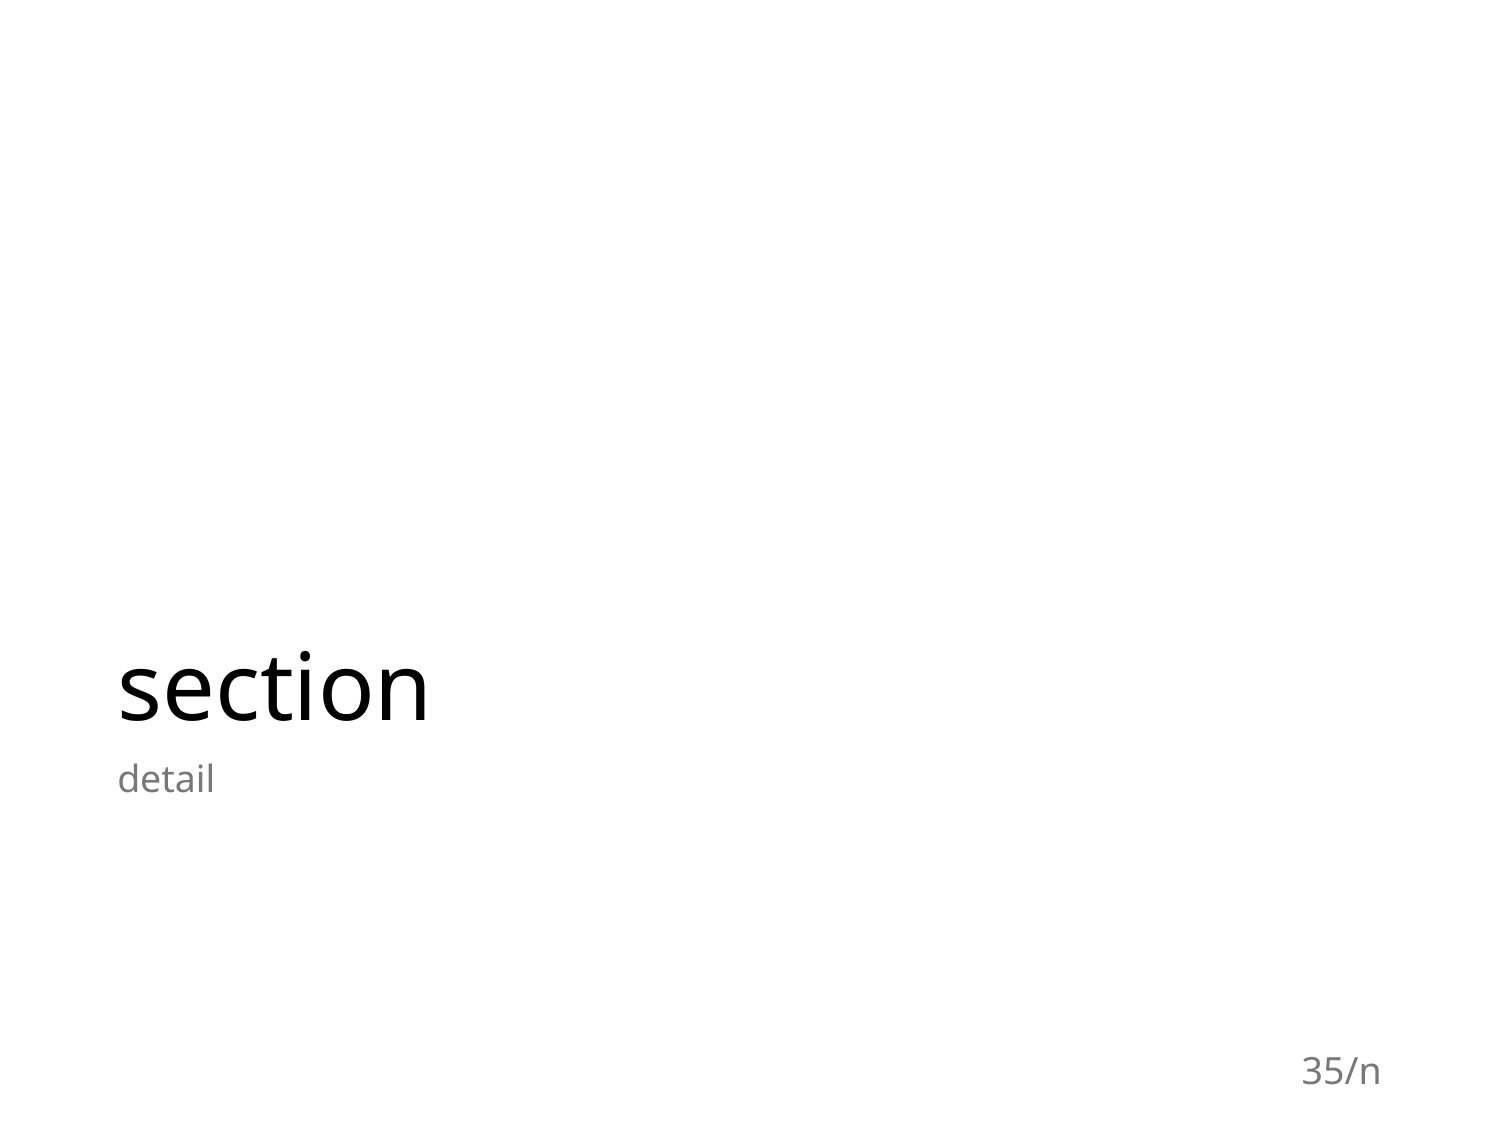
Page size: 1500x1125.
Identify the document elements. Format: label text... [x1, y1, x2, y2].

list detail [102, 752, 1397, 999]
title section [102, 280, 1397, 749]
slide_number 35/n [1059, 1042, 1397, 1103]
